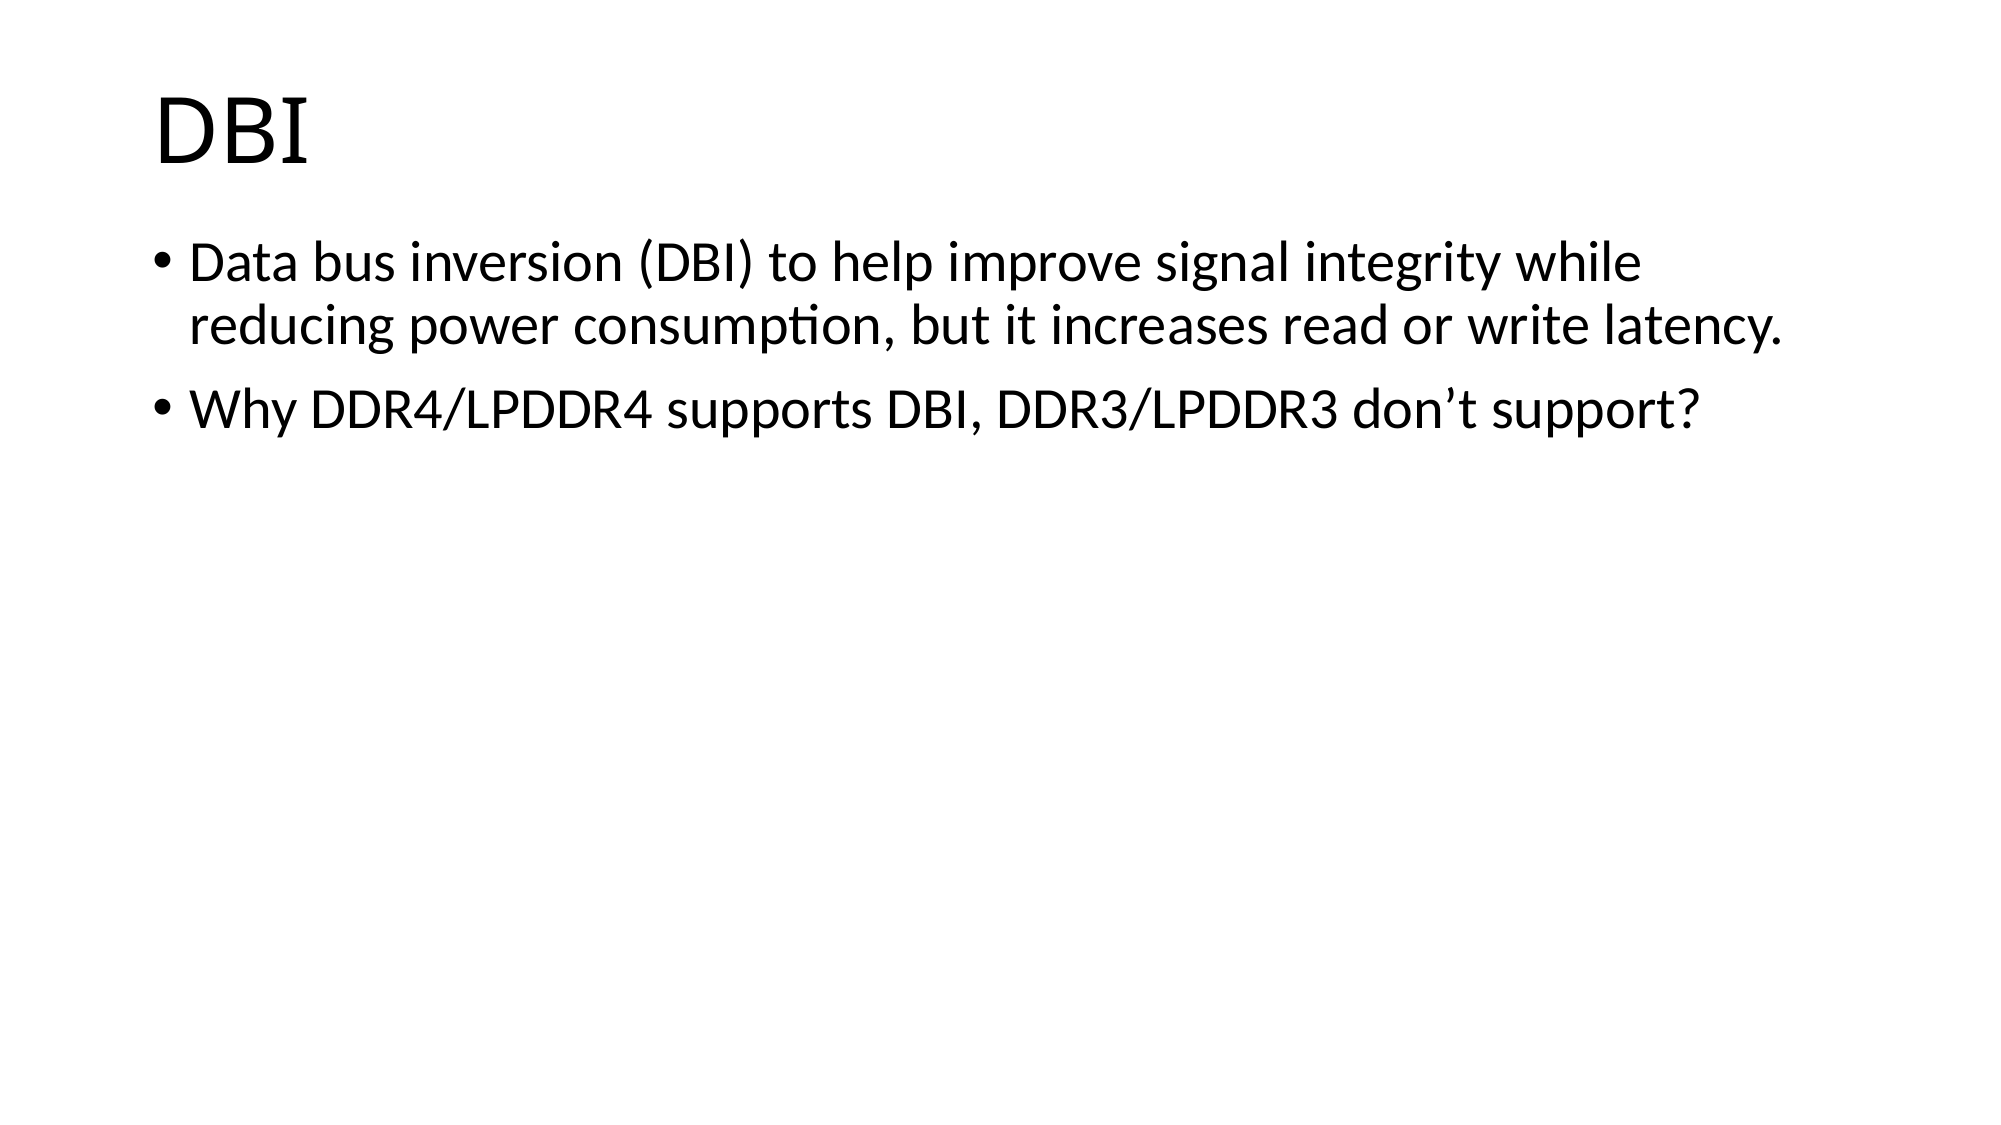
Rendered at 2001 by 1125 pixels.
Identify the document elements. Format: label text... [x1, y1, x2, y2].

title DBI [137, 59, 1863, 208]
list Data bus inversion (DBI) to help improve signal integrity while reducing power consumption, but it increases read or write latency. Why DDR4/LPDDR4 supports DBI, DDR3/LPDDR3 don’t support? [137, 223, 1863, 1014]
